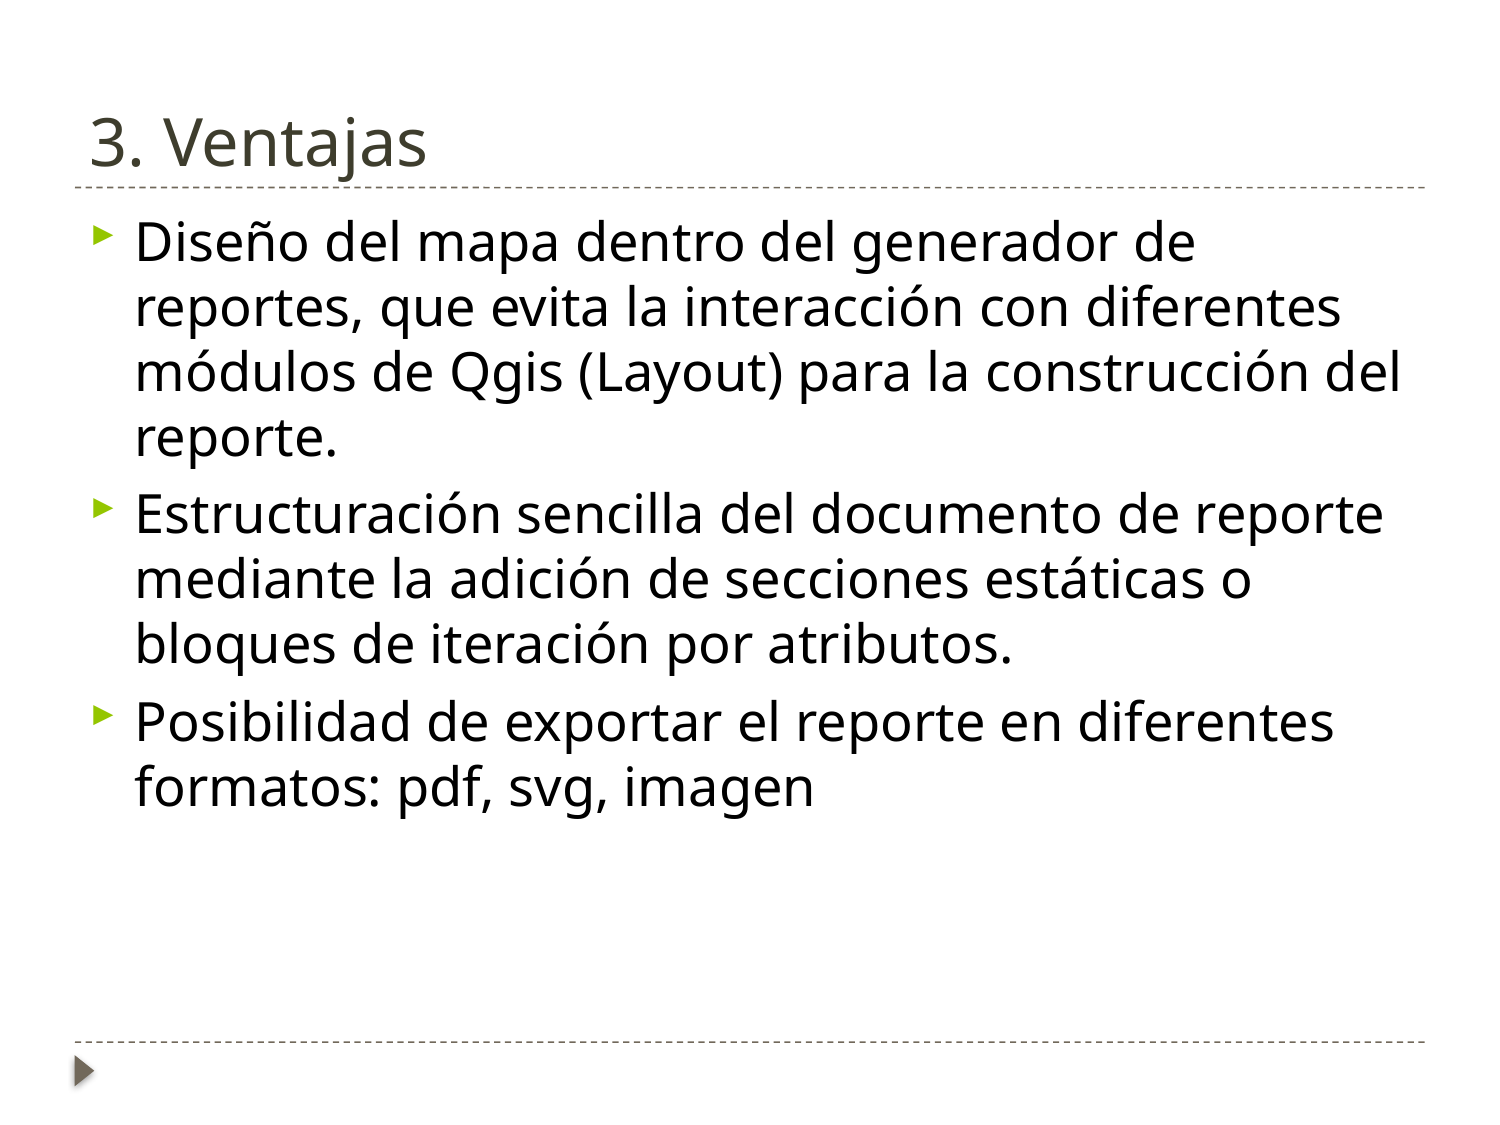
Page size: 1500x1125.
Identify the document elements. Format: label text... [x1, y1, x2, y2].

list Diseño del mapa dentro del generador de reportes, que evita la interacción con diferentes módulos de Qgis (Layout) para la construcción del reporte. Estructuración sencilla del documento de reporte mediante la adición de secciones estáticas o bloques de iteración por atributos. Posibilidad de exportar el reporte en diferentes formatos: pdf, svg, imagen [75, 200, 1425, 1010]
title 3. Ventajas [75, 24, 1425, 188]
